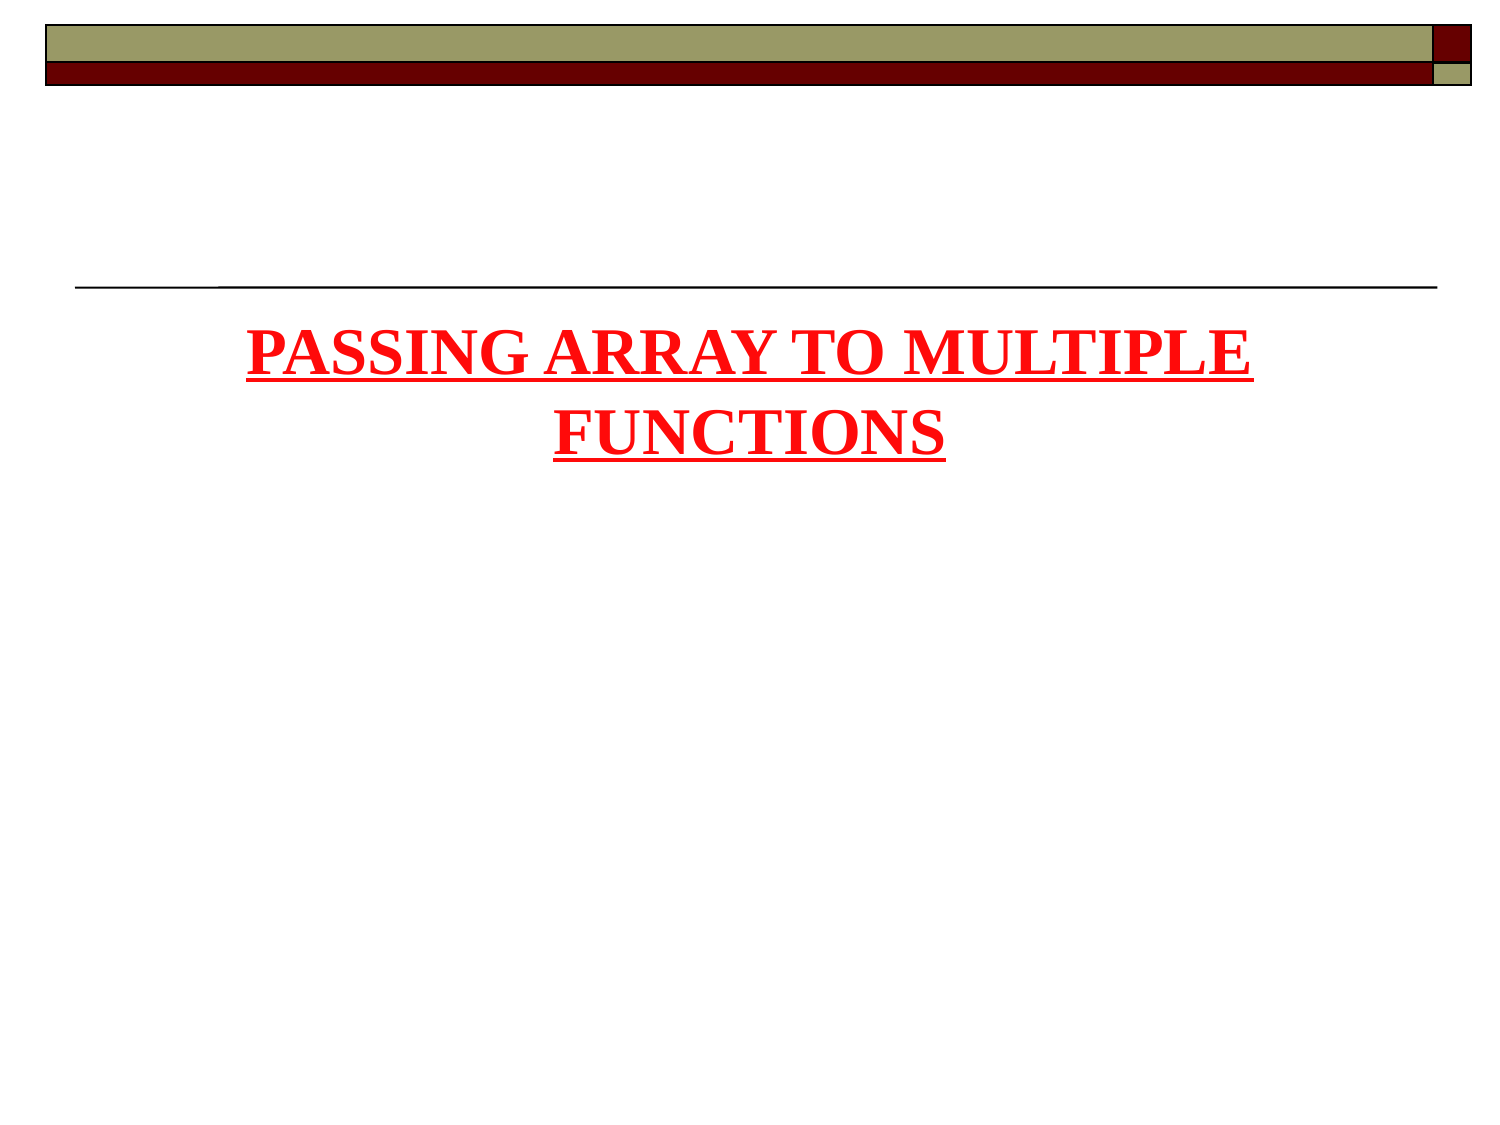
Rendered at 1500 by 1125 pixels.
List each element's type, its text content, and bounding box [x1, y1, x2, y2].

list PASSING ARRAY TO MULTIPLE FUNCTIONS [75, 299, 1425, 1006]
